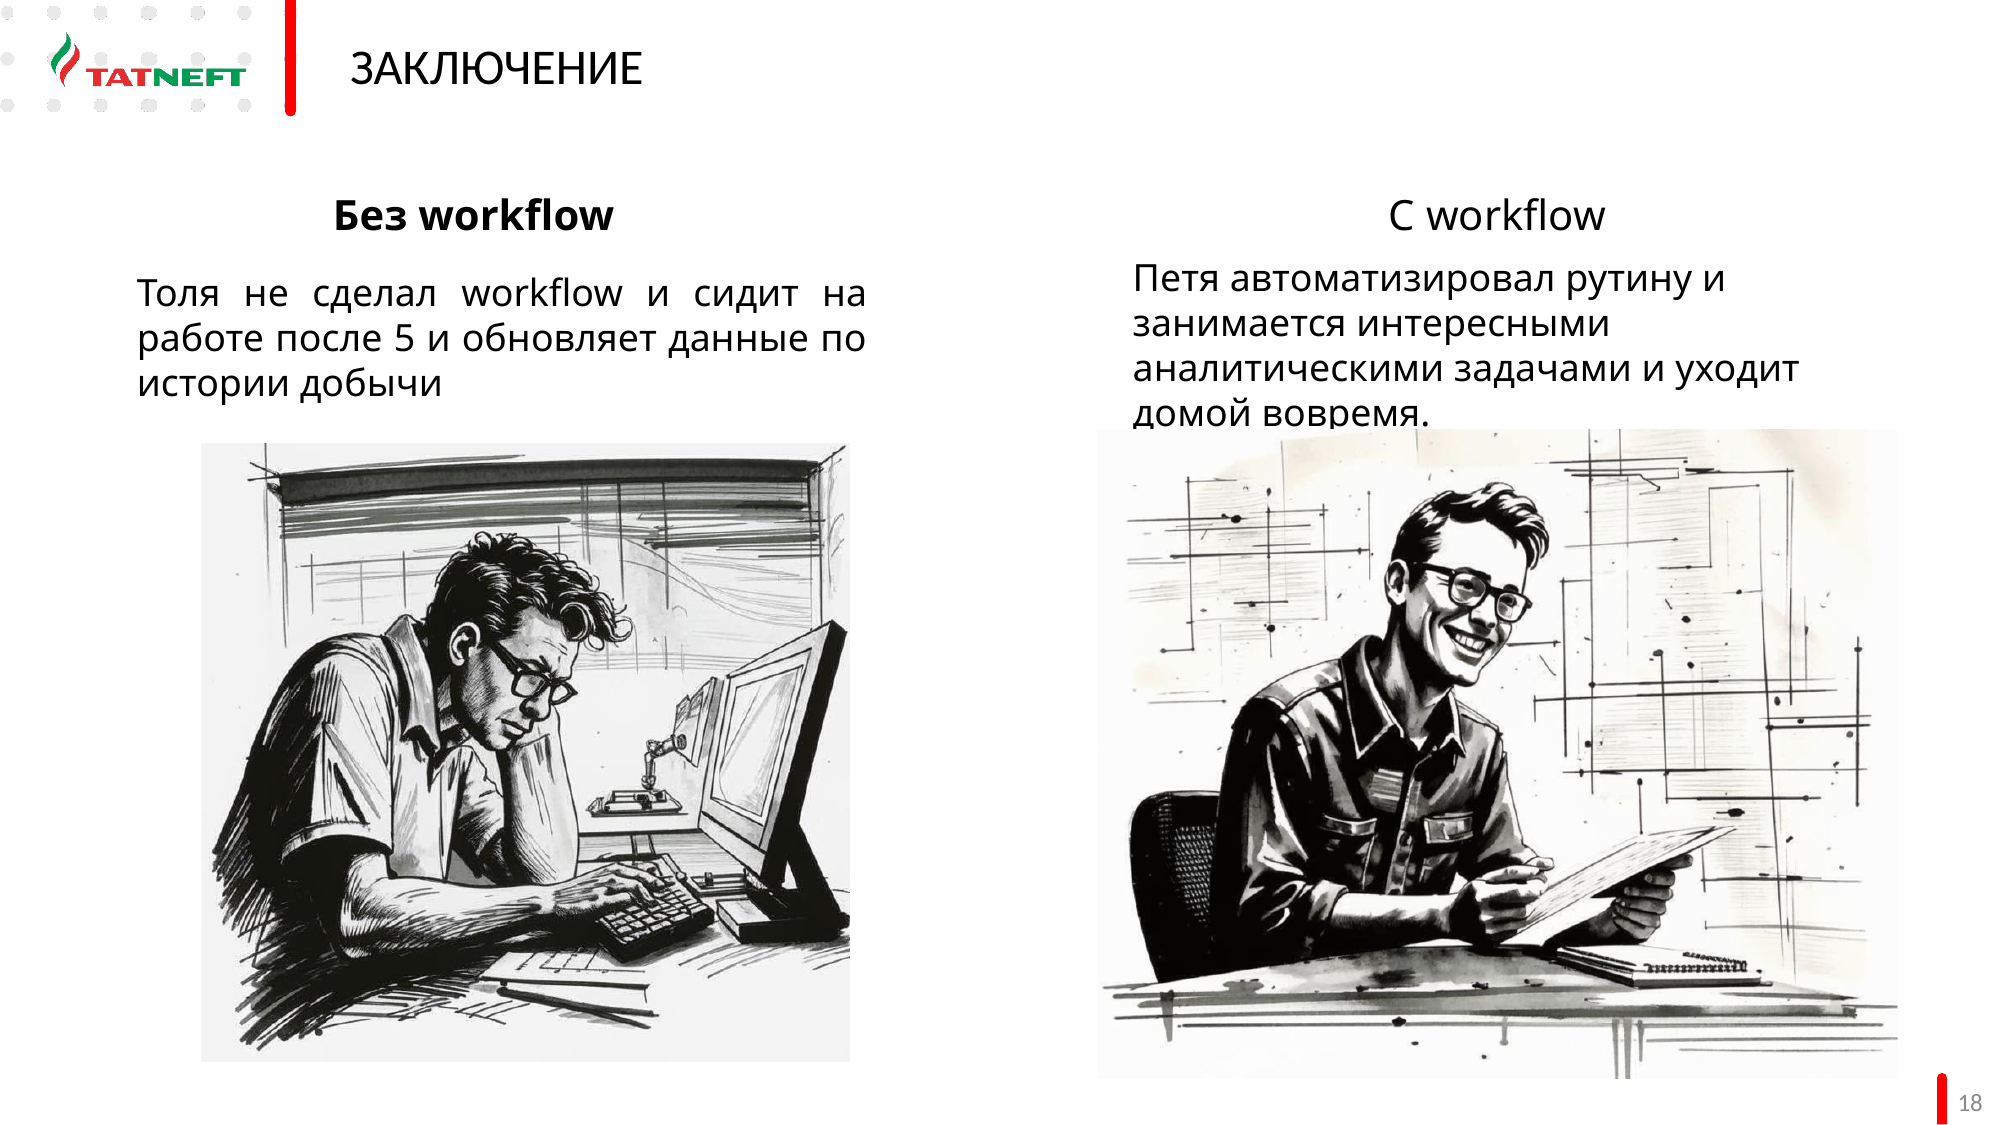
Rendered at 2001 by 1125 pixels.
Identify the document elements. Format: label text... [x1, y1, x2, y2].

text_box Толя не сделал workflow и сидит на работе после 5 и обновляет данные по истории добычи [122, 261, 882, 412]
text_box Без workflow [112, 180, 835, 246]
picture [291, 0, 298, 112]
picture [0, 0, 290, 112]
slide_number 18 [1947, 1078, 1998, 1125]
text_box С workflow [1136, 180, 1859, 246]
text_box Петя автоматизировал рутину и занимается интересными аналитическими задачами и уходит домой вовремя. [1117, 246, 1912, 442]
picture [1097, 429, 1898, 1079]
text_box ЗАКЛЮЧЕНИЕ [335, 27, 1972, 103]
picture [201, 443, 850, 1062]
